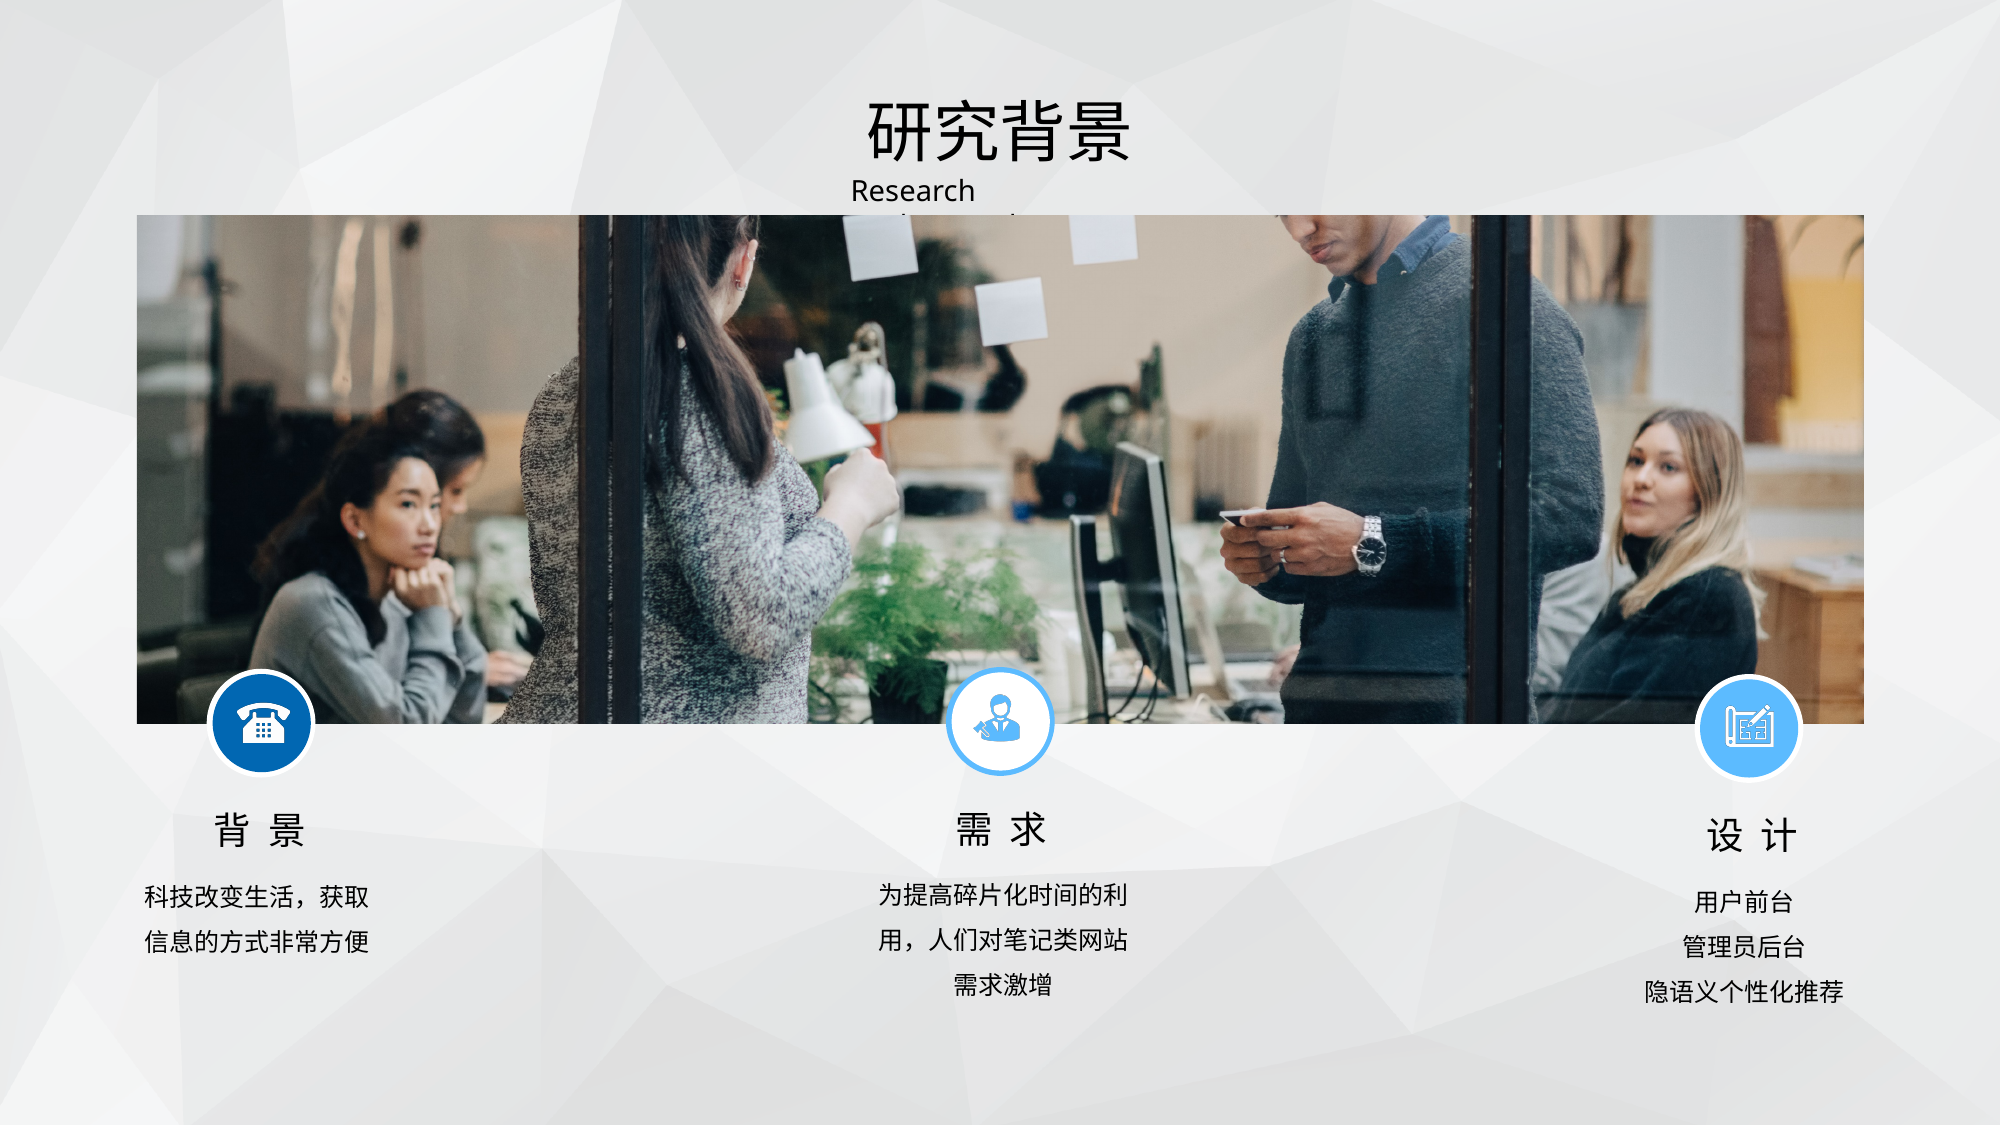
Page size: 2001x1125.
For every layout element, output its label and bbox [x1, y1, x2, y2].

text_box [1613, 674, 1876, 1016]
text_box [778, 82, 1222, 215]
text_box [120, 668, 394, 965]
text_box [862, 667, 1144, 1009]
picture [0, 0, 2000, 1125]
